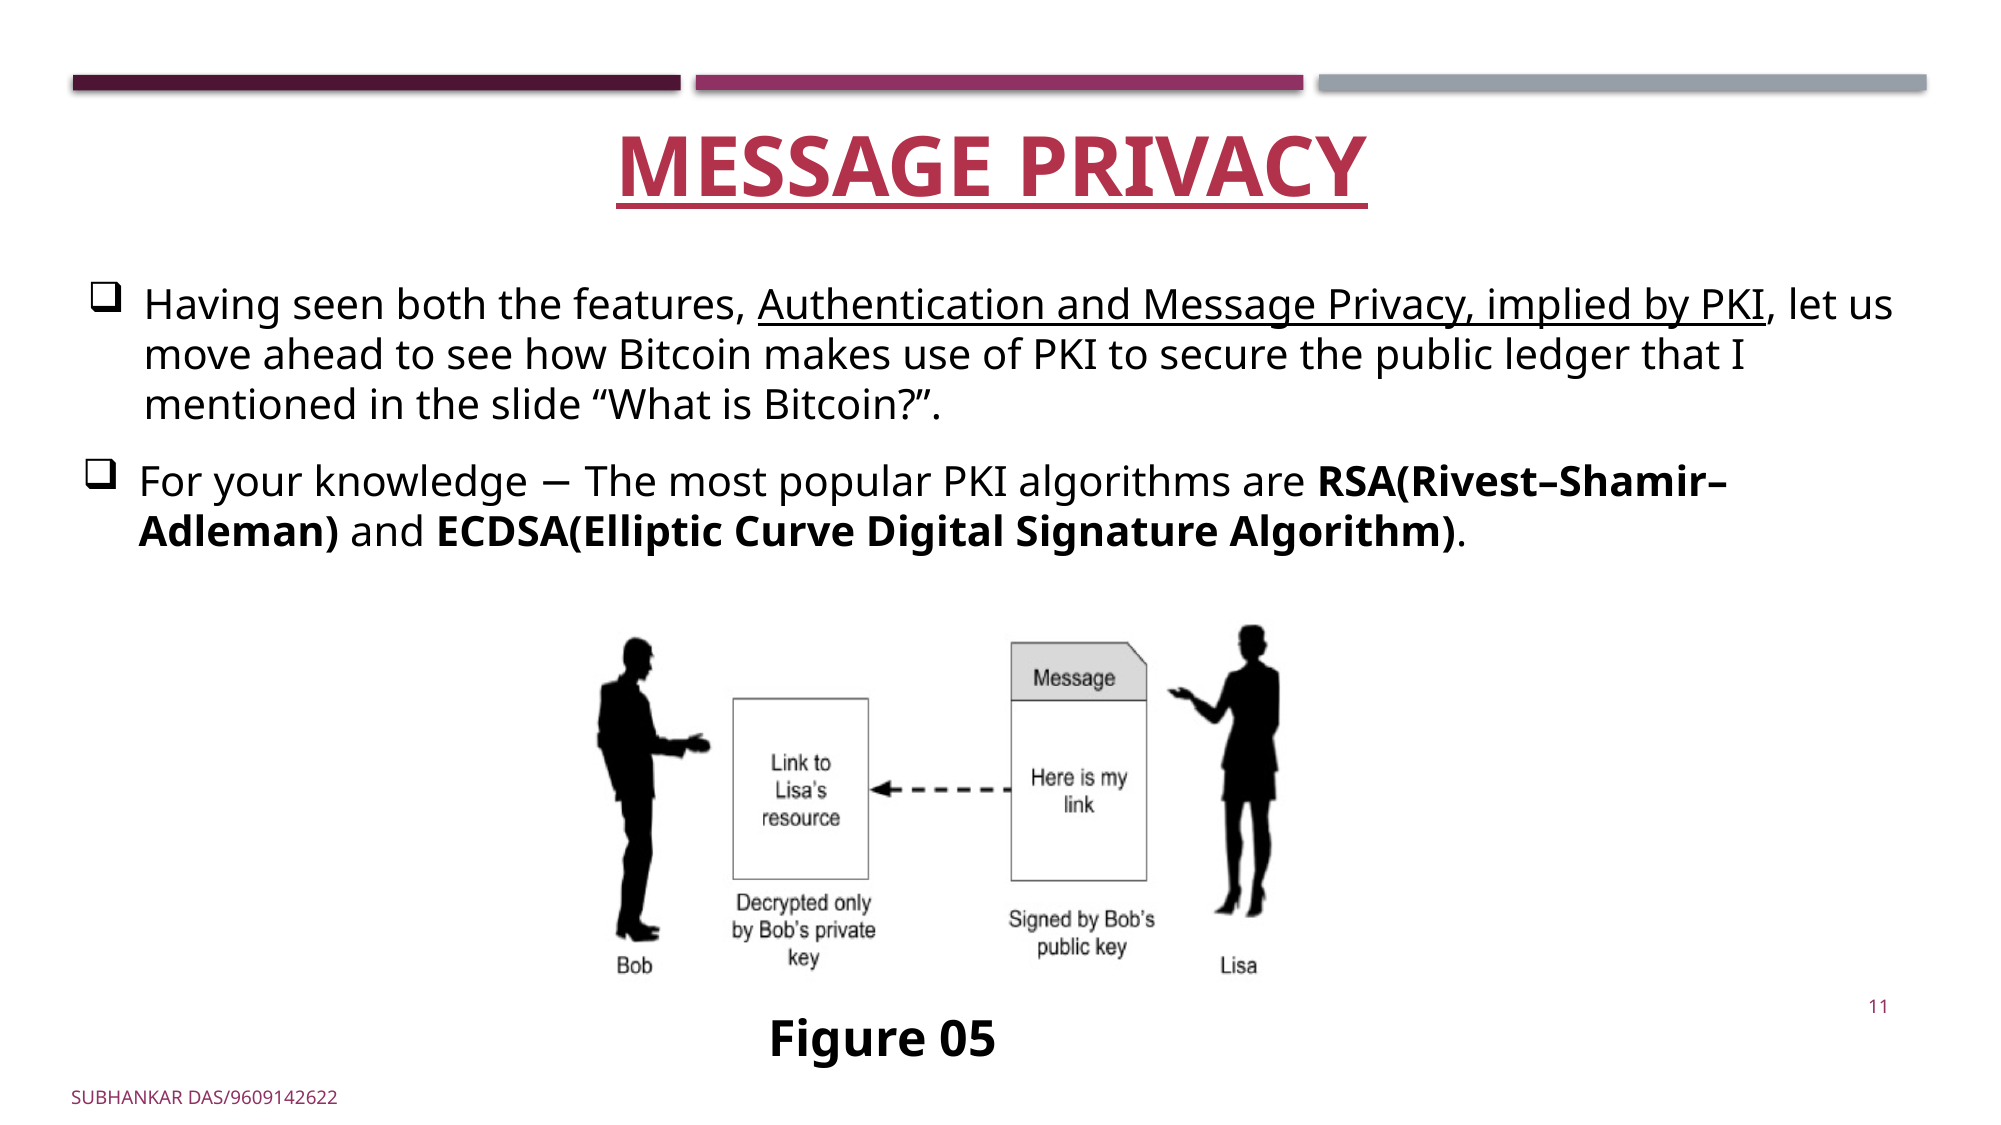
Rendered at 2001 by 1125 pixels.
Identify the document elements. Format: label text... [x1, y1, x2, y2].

text_box Figure 05 [753, 1029, 1169, 1067]
text_box For your knowledge − The most popular PKI algorithms are RSA(Rivest–Shamir–Adleman) and ECDSA(Elliptic Curve Digital Signature Algorithm). [67, 447, 1980, 613]
slide_number 11 [1732, 977, 1905, 1037]
picture [526, 584, 1309, 1020]
footer Subhankar Das/9609142622 [55, 1067, 1191, 1125]
text_box Having seen both the features, Authentication and Message Privacy, implied by PKI, let us move ahead to see how Bitcoin makes use of PKI to secure the public ledger that I mentioned in the slide “What is Bitcoin?”. [72, 270, 1937, 436]
text_box MESSAGE PRIVACY [600, 105, 1447, 221]
